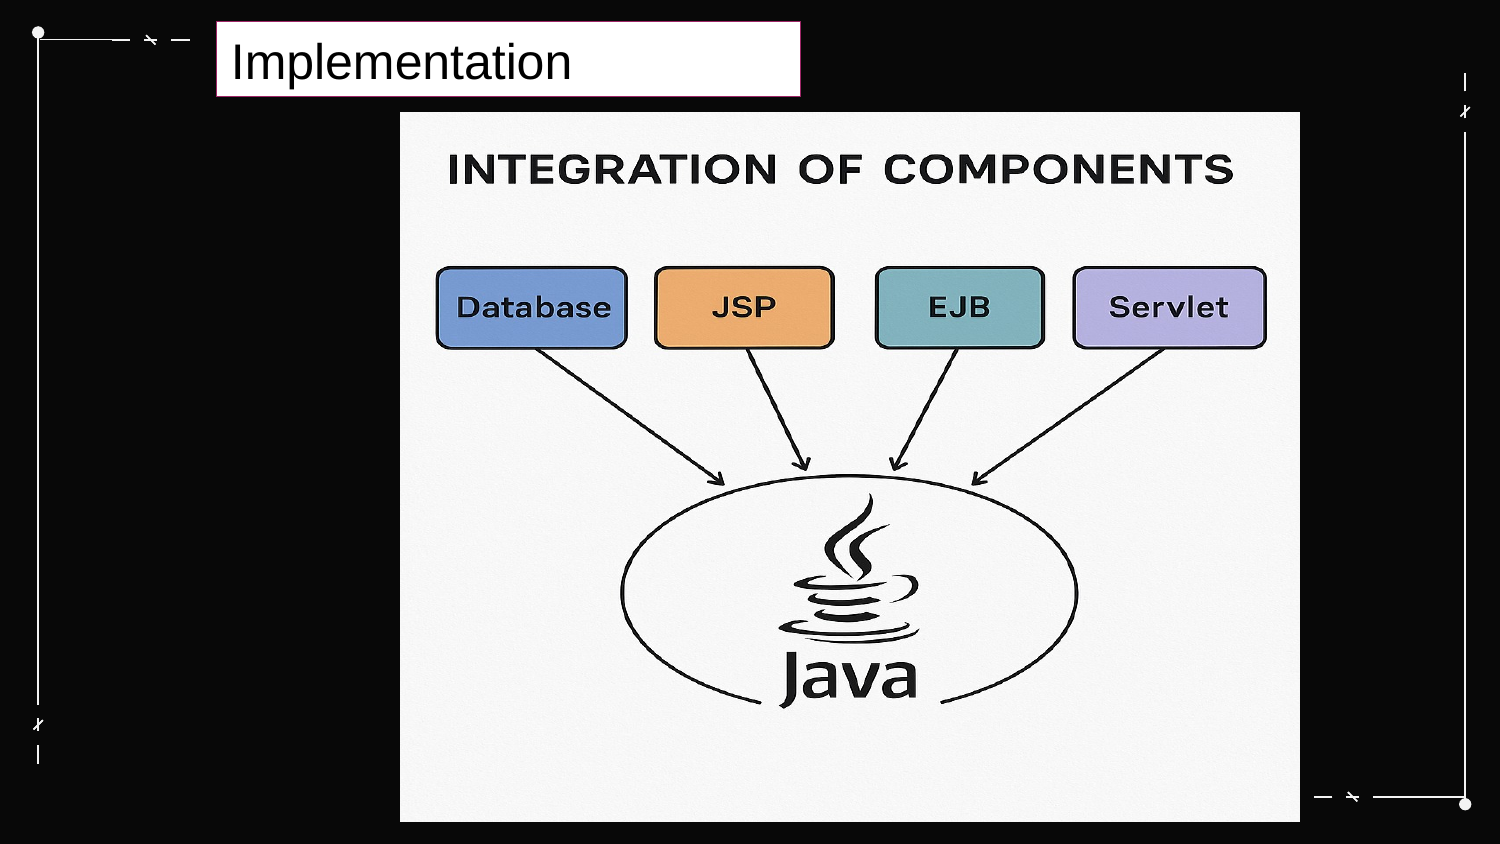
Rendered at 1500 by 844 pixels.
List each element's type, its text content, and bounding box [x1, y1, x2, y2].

picture [400, 112, 1300, 823]
text_box Implementation [216, 21, 801, 97]
